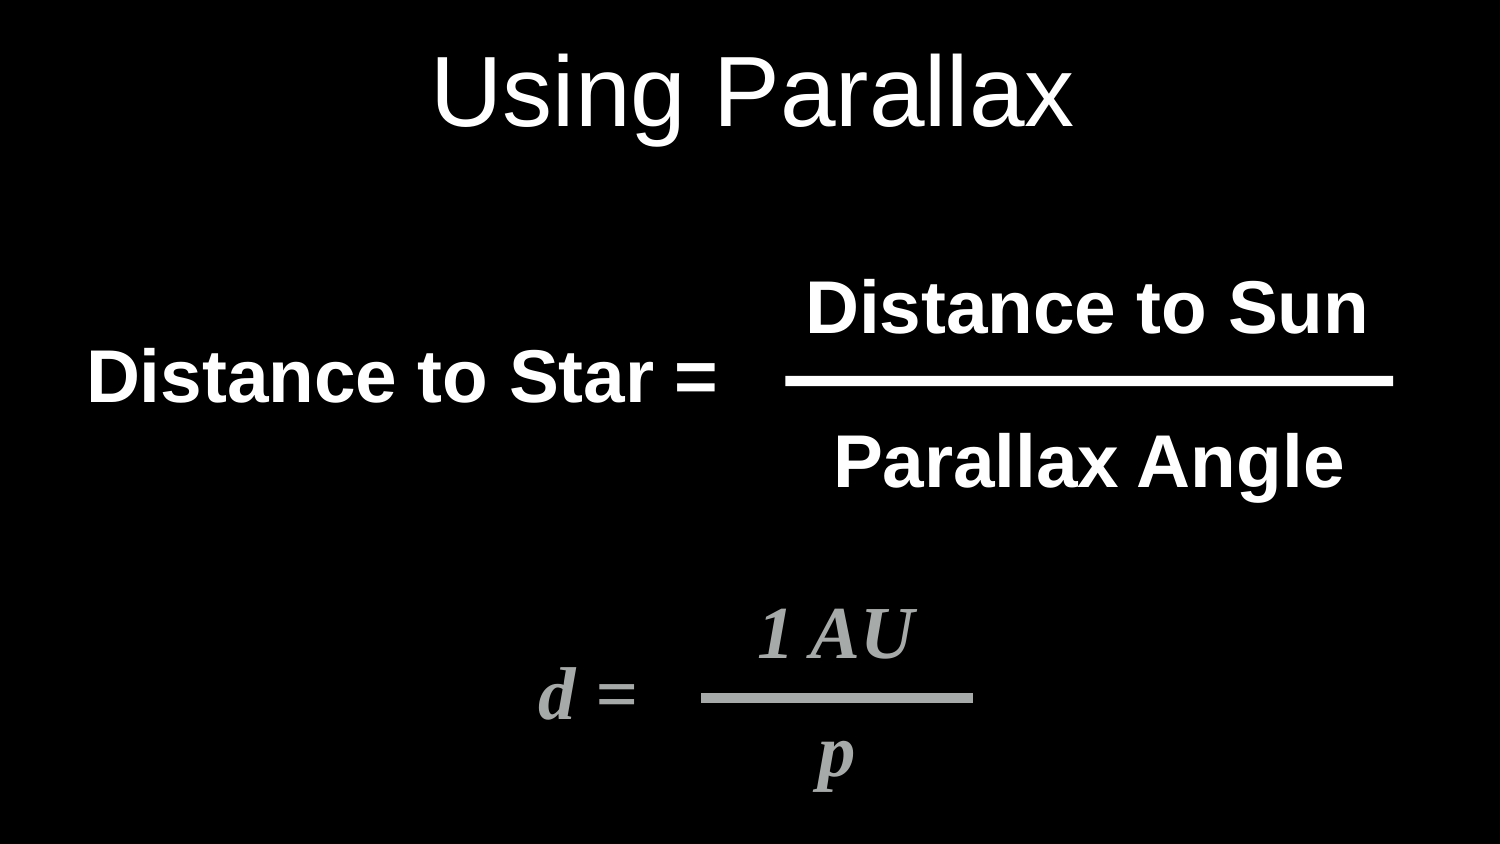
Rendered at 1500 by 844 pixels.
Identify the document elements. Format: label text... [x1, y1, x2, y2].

text_box Distance to Sun [799, 252, 1377, 354]
text_box Parallax Angle [827, 406, 1352, 508]
title Using Parallax [112, 0, 1394, 179]
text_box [532, 577, 974, 798]
text_box Distance to Star = [80, 321, 726, 423]
